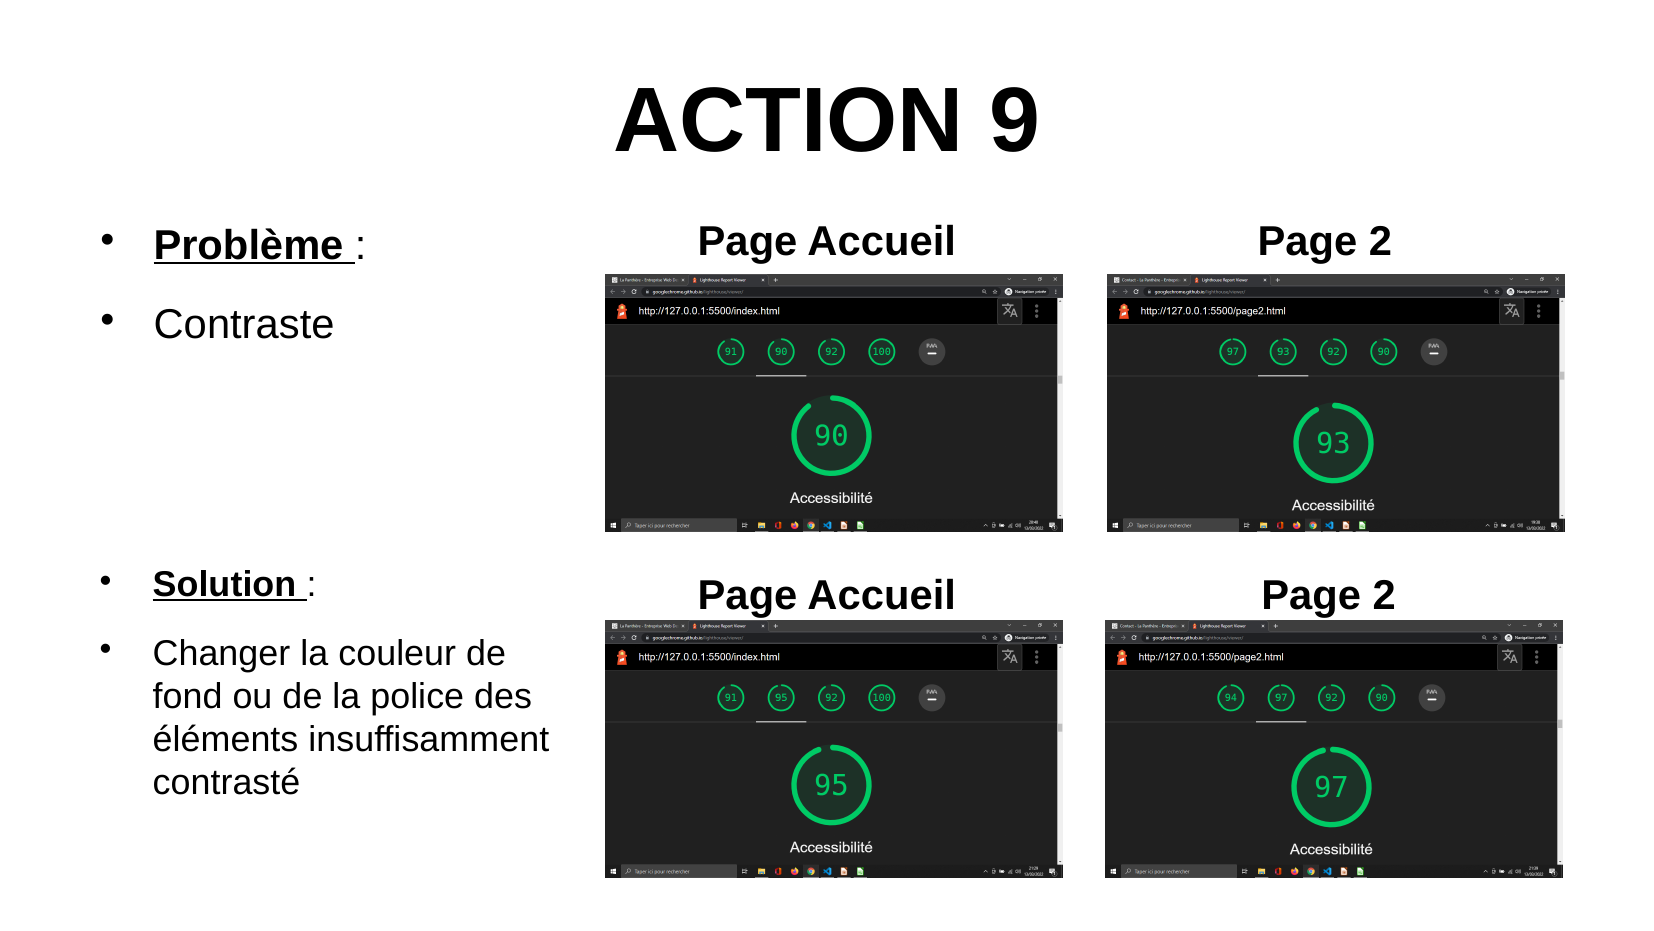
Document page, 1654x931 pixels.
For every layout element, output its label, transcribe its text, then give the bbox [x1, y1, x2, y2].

text_box Page 2 [1121, 560, 1536, 618]
text_box Page 2 [1092, 206, 1558, 268]
picture [605, 619, 1064, 878]
list Solution : Changer la couleur de fond ou de la police des éléments insuffisamment contrasté [81, 561, 561, 819]
picture [1105, 619, 1564, 878]
text_box Page Accueil [620, 206, 1034, 268]
picture [1107, 273, 1566, 532]
list Problème : Contraste [82, 217, 562, 475]
title ACTION 9 [82, 37, 1571, 193]
text_box Page Accueil [620, 560, 1034, 618]
picture [605, 273, 1064, 532]
